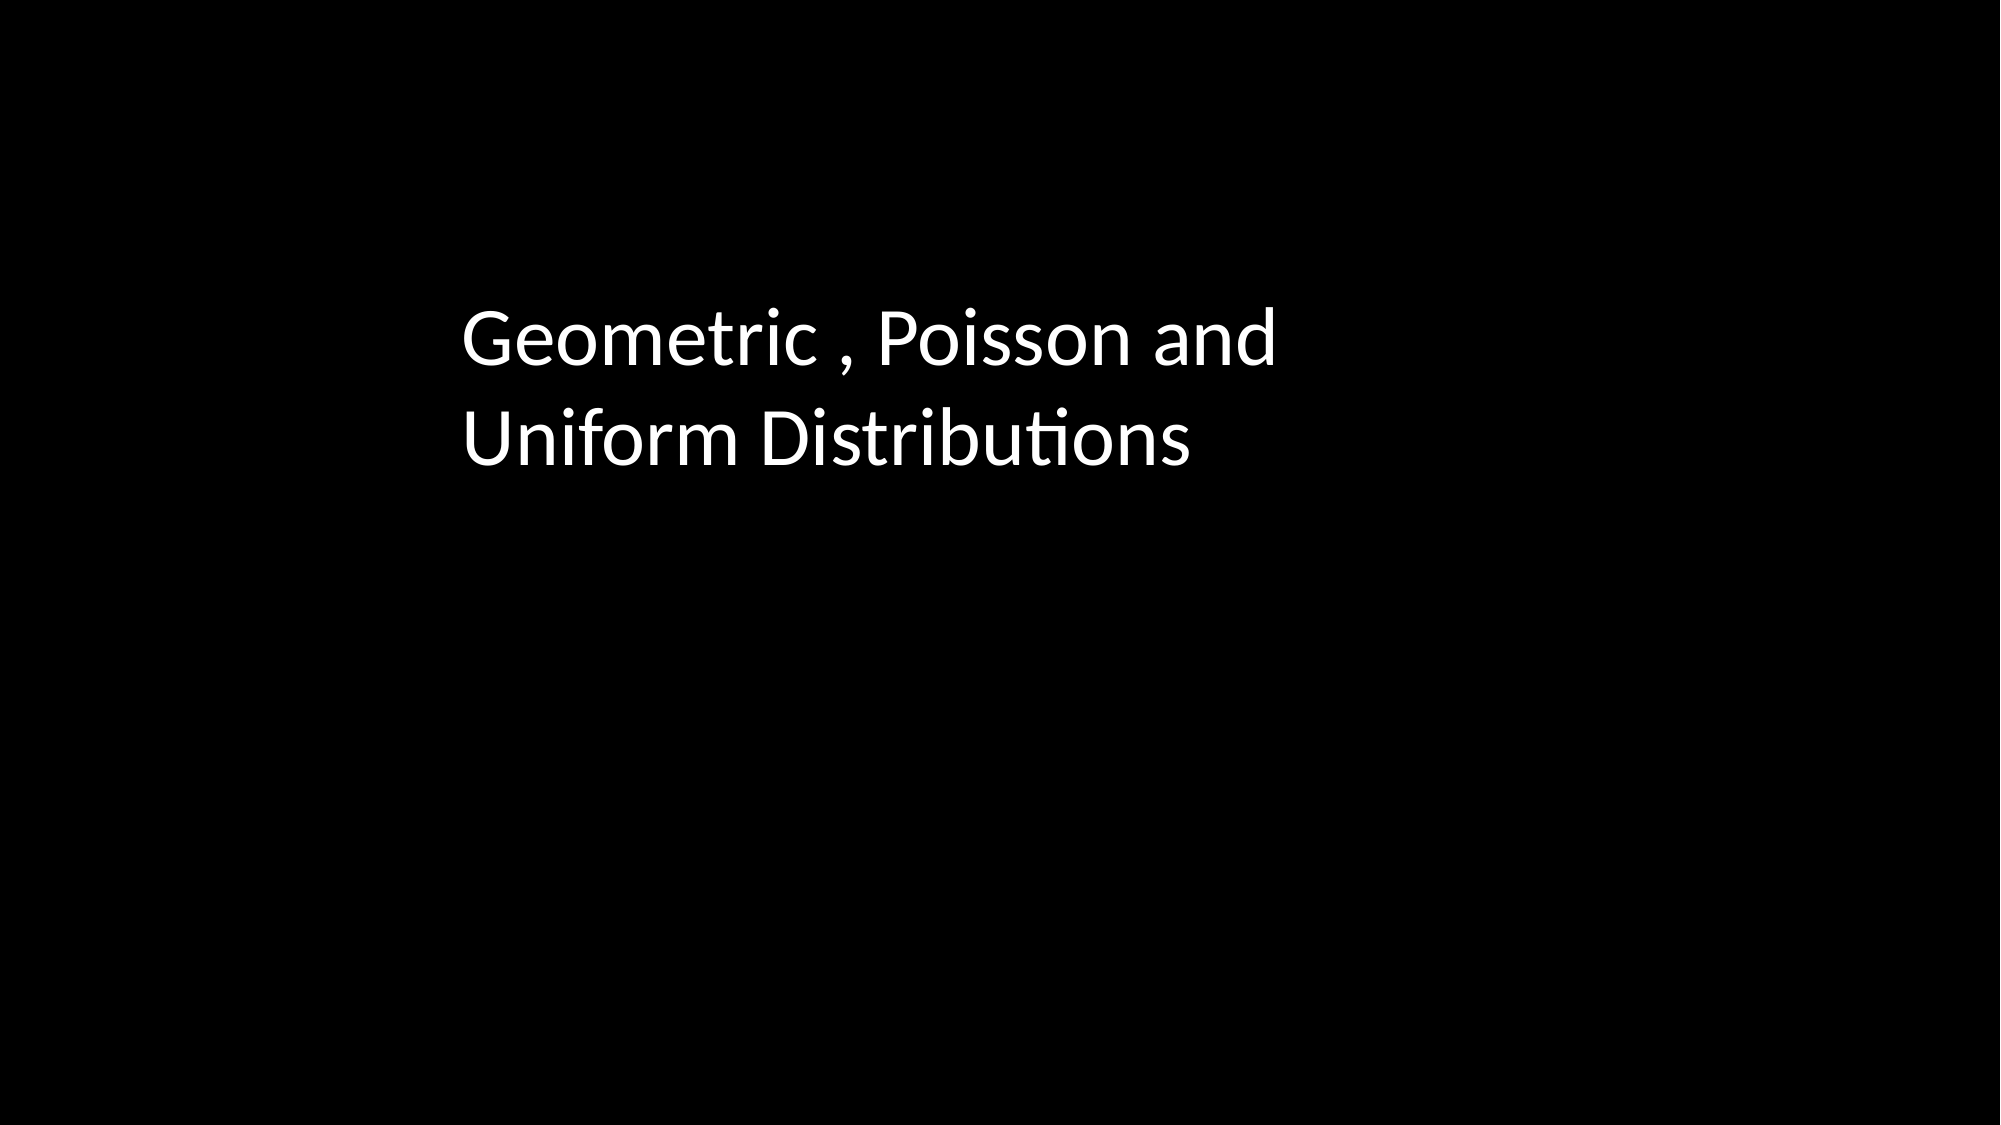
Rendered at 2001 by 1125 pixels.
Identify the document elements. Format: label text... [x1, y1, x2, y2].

text_box Geometric , Poisson and Uniform Distributions [447, 275, 1476, 490]
